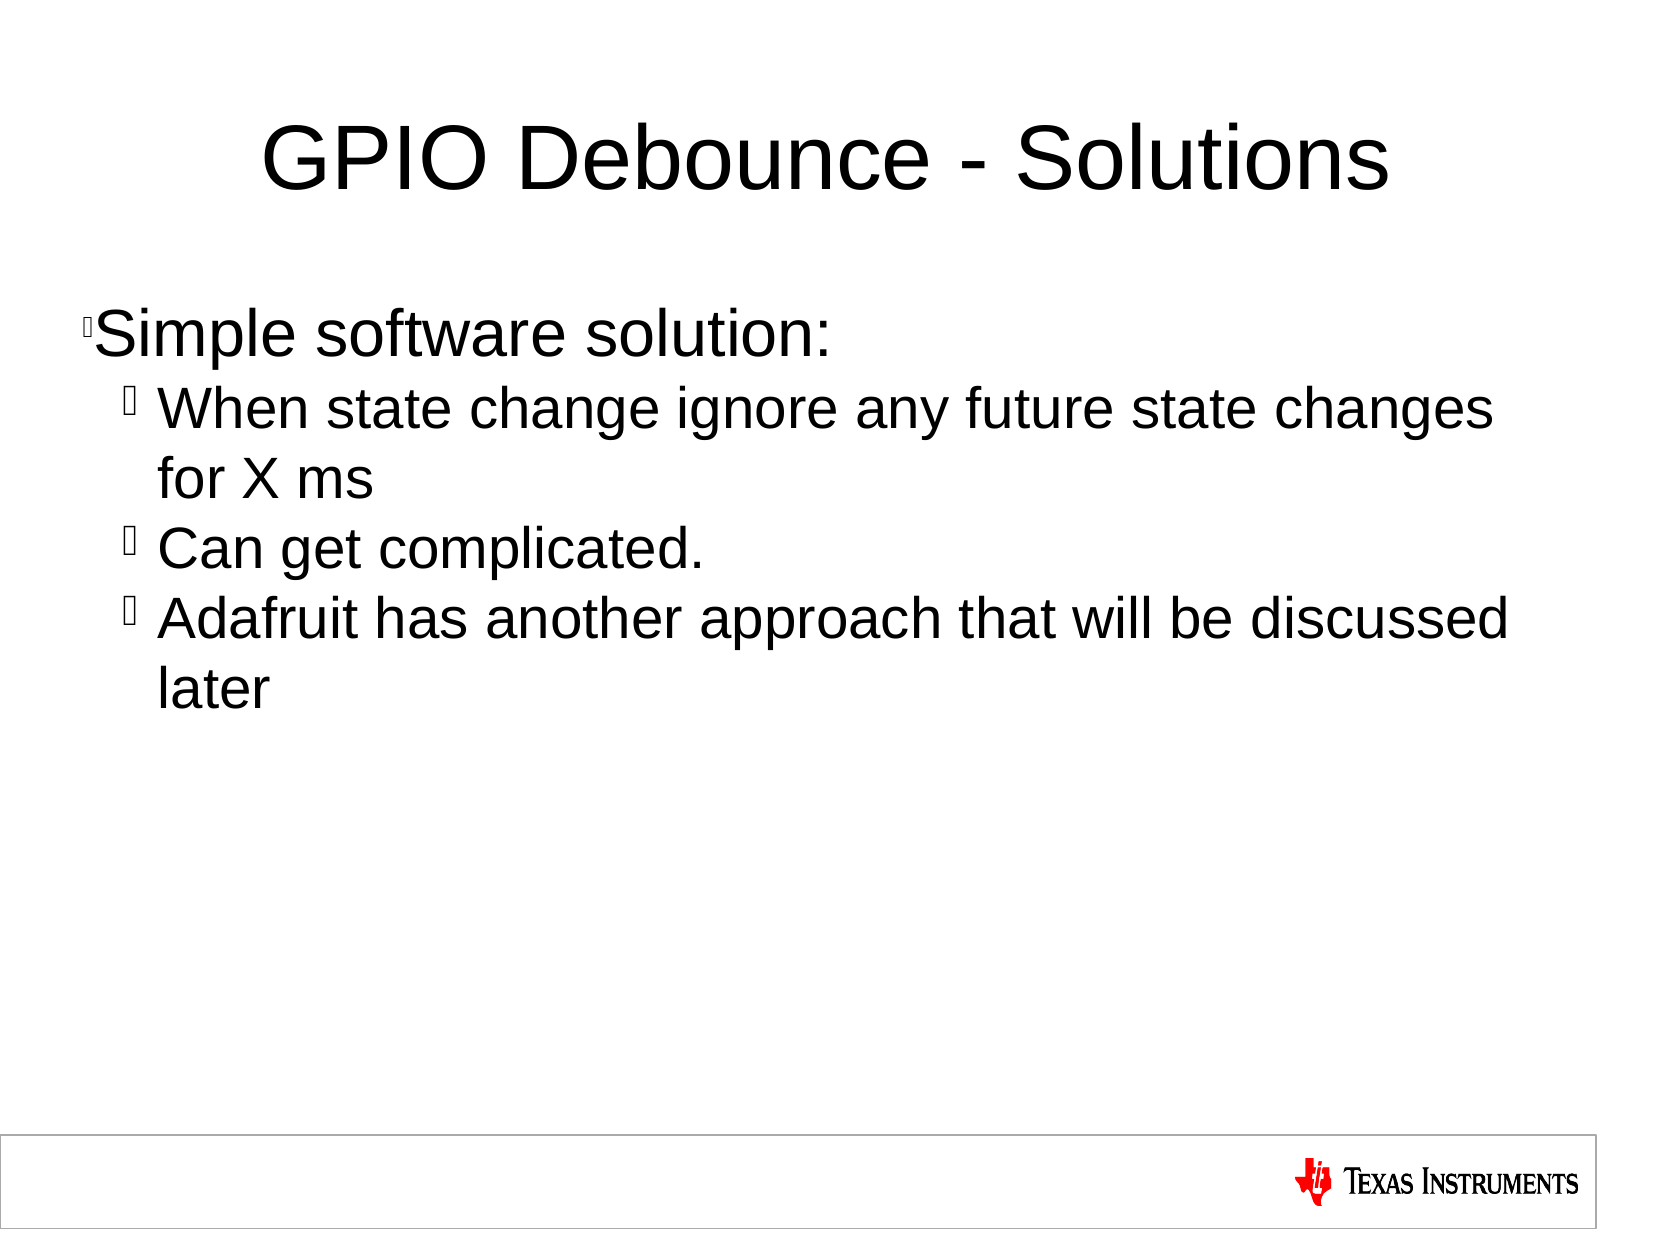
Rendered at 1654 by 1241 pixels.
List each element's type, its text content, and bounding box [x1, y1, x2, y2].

picture [1295, 1158, 1578, 1206]
text_box GPIO Debounce - Solutions [82, 49, 1571, 257]
text_box Simple software solution: When state change ignore any future state changes for X ms Can get complicated. Adafruit has another approach that will be discussed later [82, 290, 1571, 1010]
